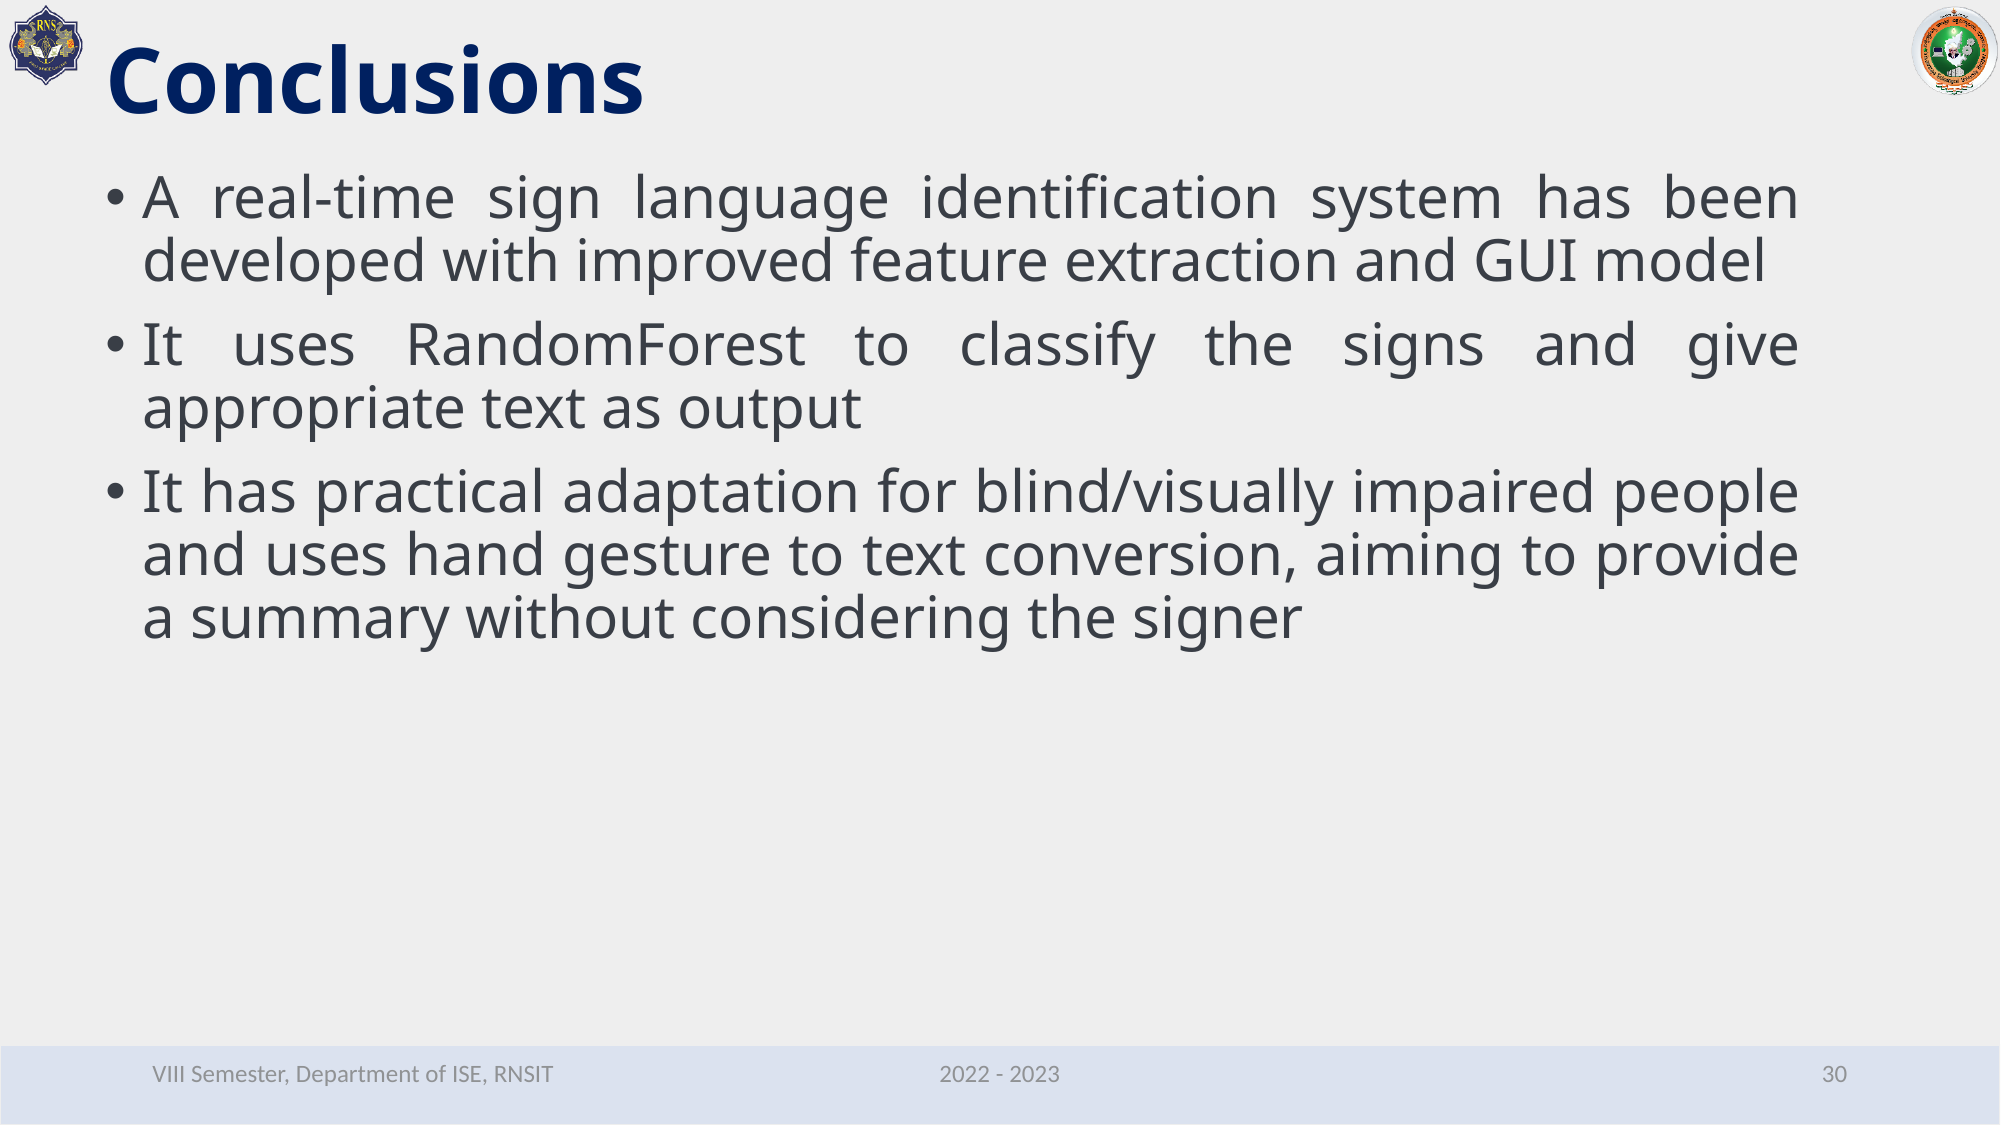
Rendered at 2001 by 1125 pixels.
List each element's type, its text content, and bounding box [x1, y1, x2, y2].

footer 2022 - 2023 [662, 1042, 1338, 1103]
slide_number VIII Semester, Department of ISE, RNSIT [137, 1042, 662, 1103]
picture [0, 0, 91, 91]
slide_number 30 [1412, 1042, 1863, 1103]
picture [1909, 5, 2000, 96]
list A real-time sign language identification system has been developed with improved feature extraction and GUI model It uses RandomForest to classify the signs and give appropriate text as output It has practical adaptation for blind/visually impaired people and uses hand gesture to text conversion, aiming to provide a summary without considering the signer [90, 160, 1816, 987]
title Conclusions [90, 27, 1816, 142]
